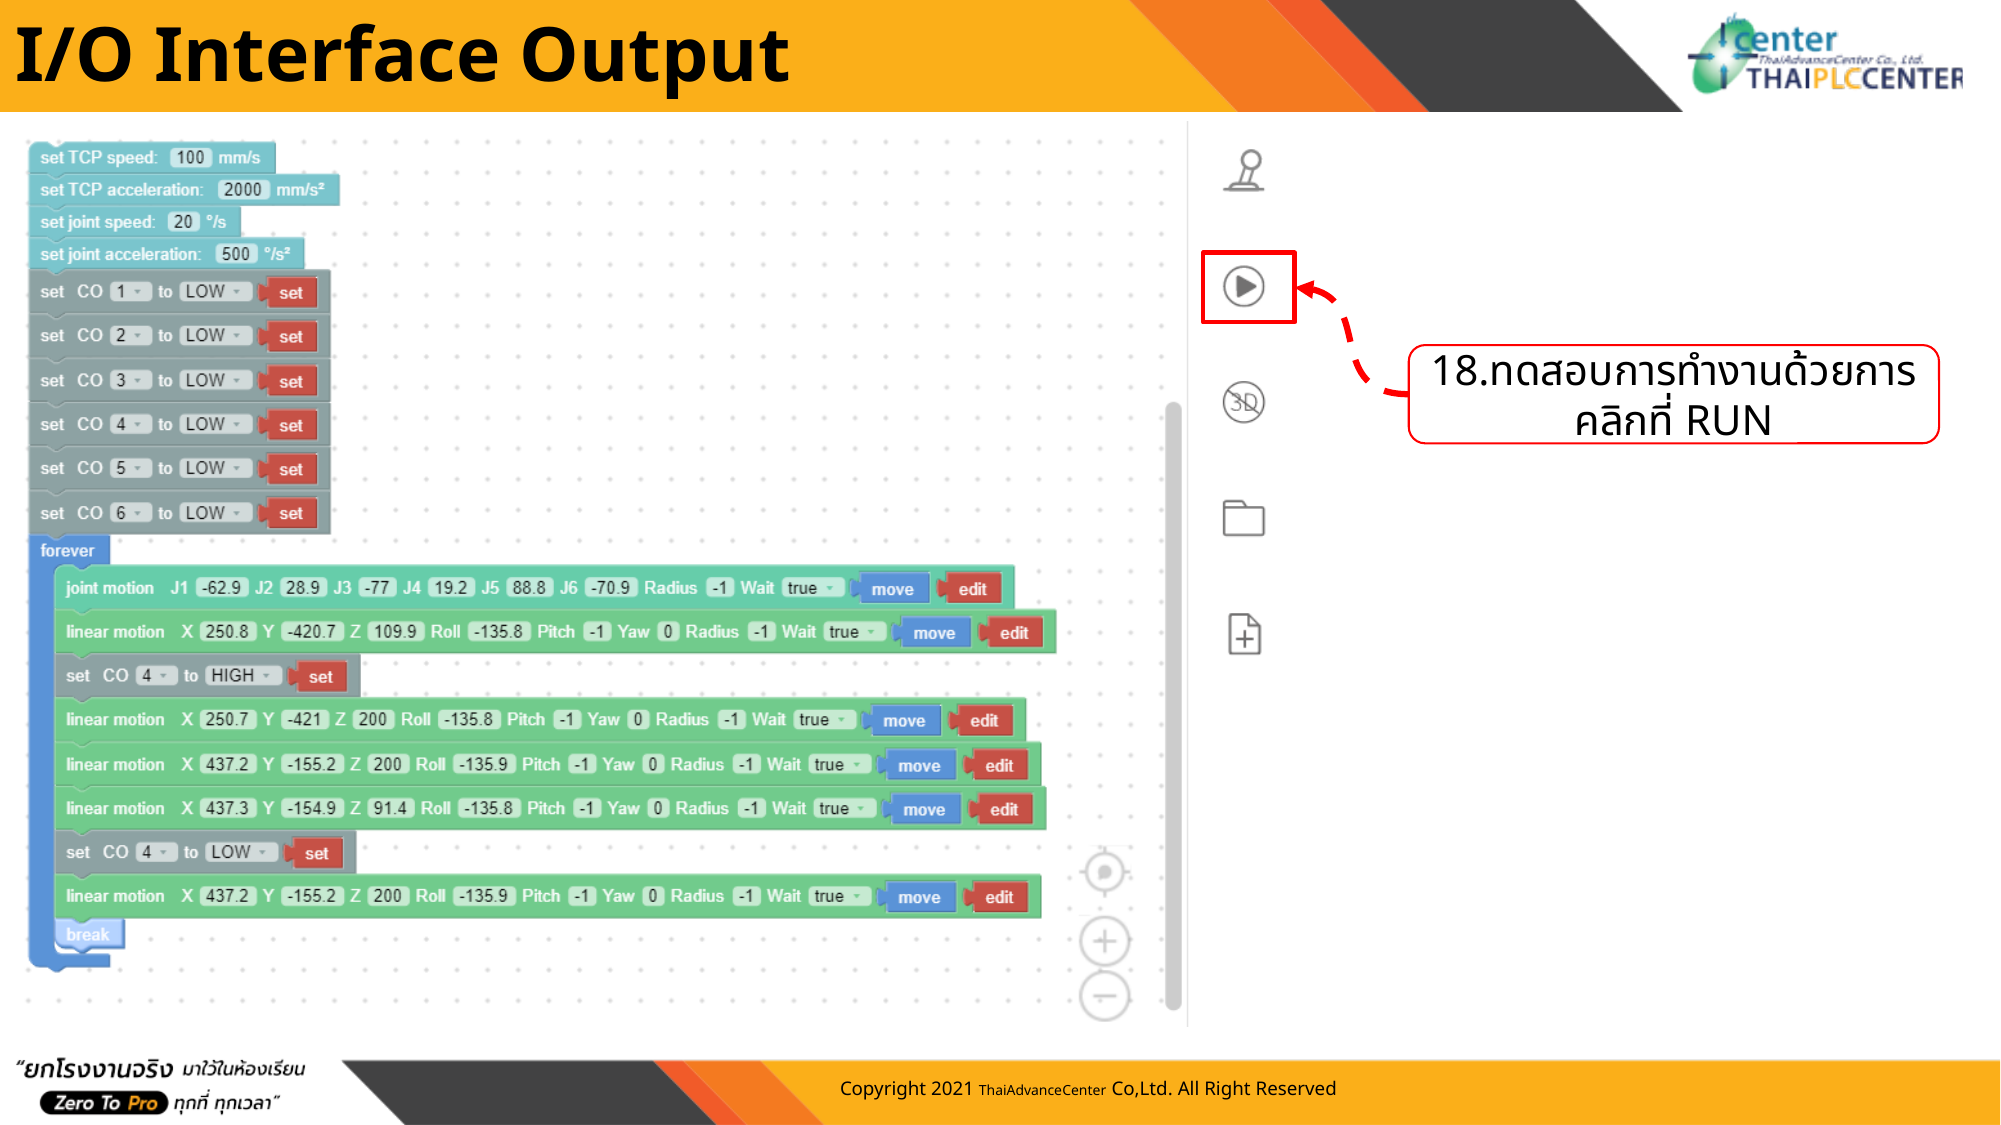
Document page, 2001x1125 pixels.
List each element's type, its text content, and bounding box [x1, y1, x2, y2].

text_box 18.ทดสอบการทำงานด้วยการคลิกที่ RUN [1407, 344, 1941, 445]
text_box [1294, 287, 1409, 395]
title I/O Interface Output [0, 0, 1725, 115]
picture [20, 121, 1300, 1027]
